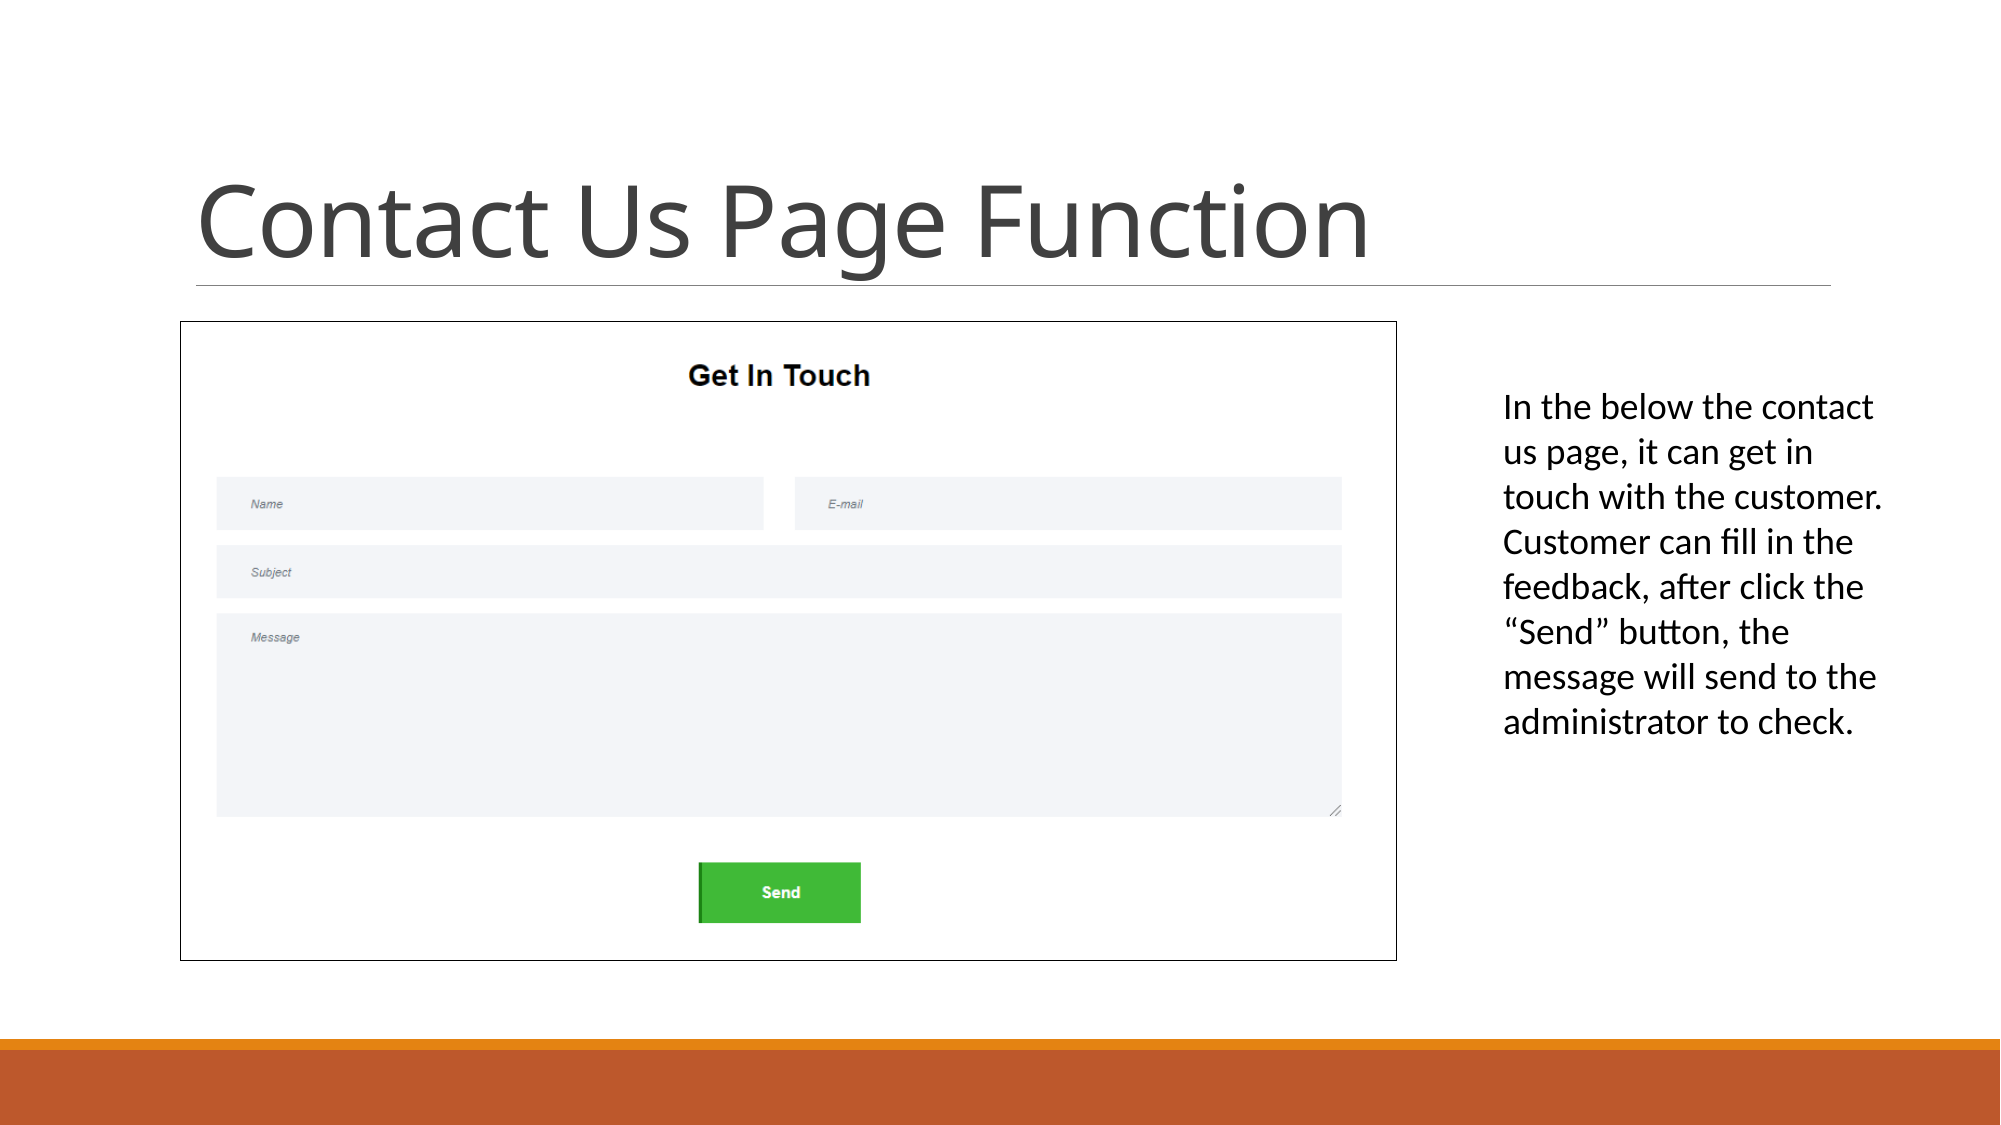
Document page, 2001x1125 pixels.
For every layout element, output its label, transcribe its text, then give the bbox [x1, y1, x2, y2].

picture [179, 321, 1397, 961]
text_box In the below the contact us page, it can get in touch with the customer. Customer can fill in the feedback, after click the “Send” button, the message will send to the administrator to check. [1488, 374, 1923, 749]
title Contact Us Page Function [180, 47, 1830, 285]
